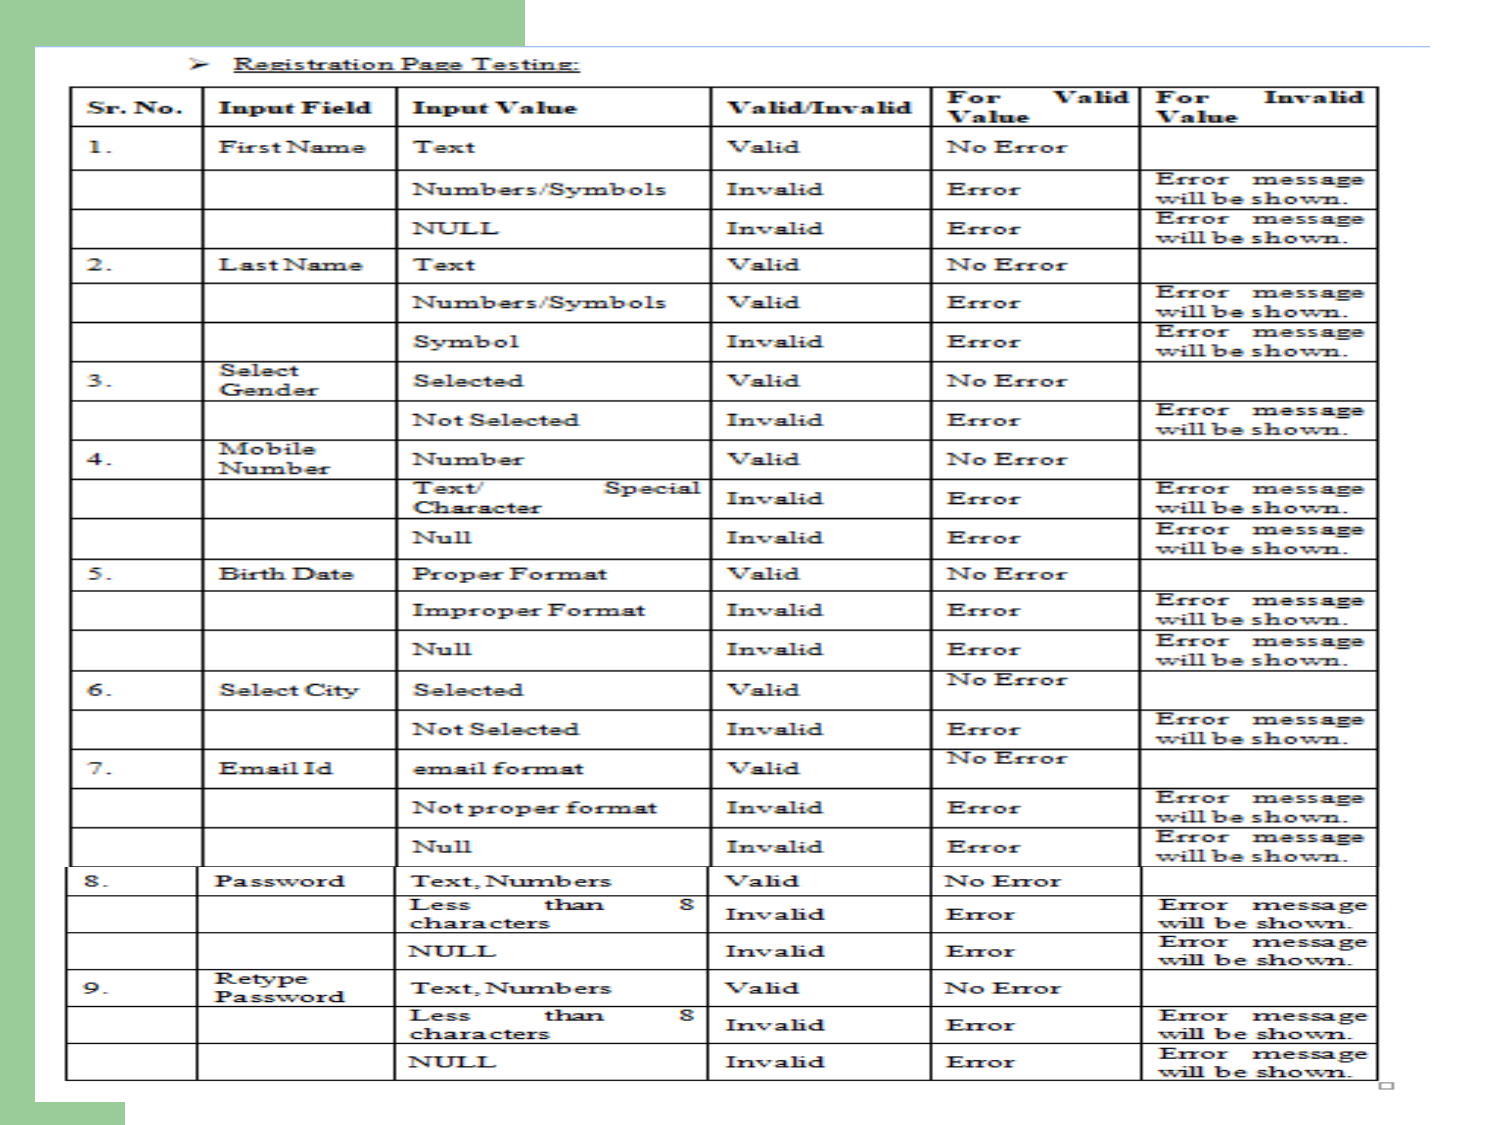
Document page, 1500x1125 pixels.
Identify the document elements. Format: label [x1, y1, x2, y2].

picture [34, 866, 1419, 1102]
list [34, 46, 1430, 868]
